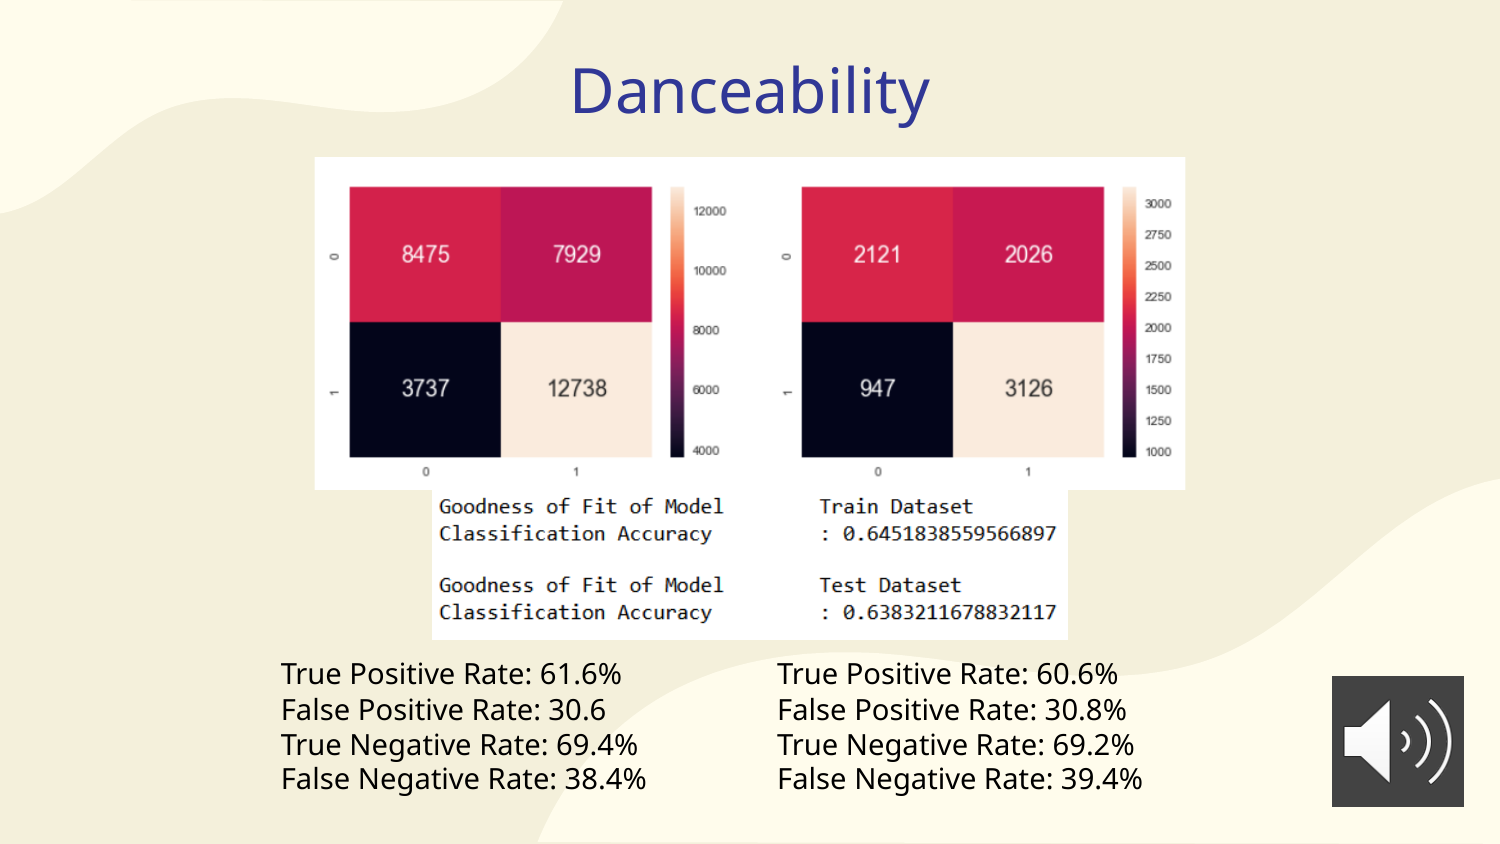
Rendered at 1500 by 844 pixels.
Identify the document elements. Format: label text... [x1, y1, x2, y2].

picture [1330, 674, 1465, 809]
title Danceability [168, 18, 1332, 158]
text_box True Positive Rate: 61.6% False Positive Rate: 30.6 True Negative Rate: 69.4% False Negative Rate: 38.4% [265, 640, 761, 811]
picture [314, 157, 1186, 640]
text_box True Positive Rate: 60.6% False Positive Rate: 30.8% True Negative Rate: 69.2% False Negative Rate: 39.4% [761, 640, 1258, 811]
